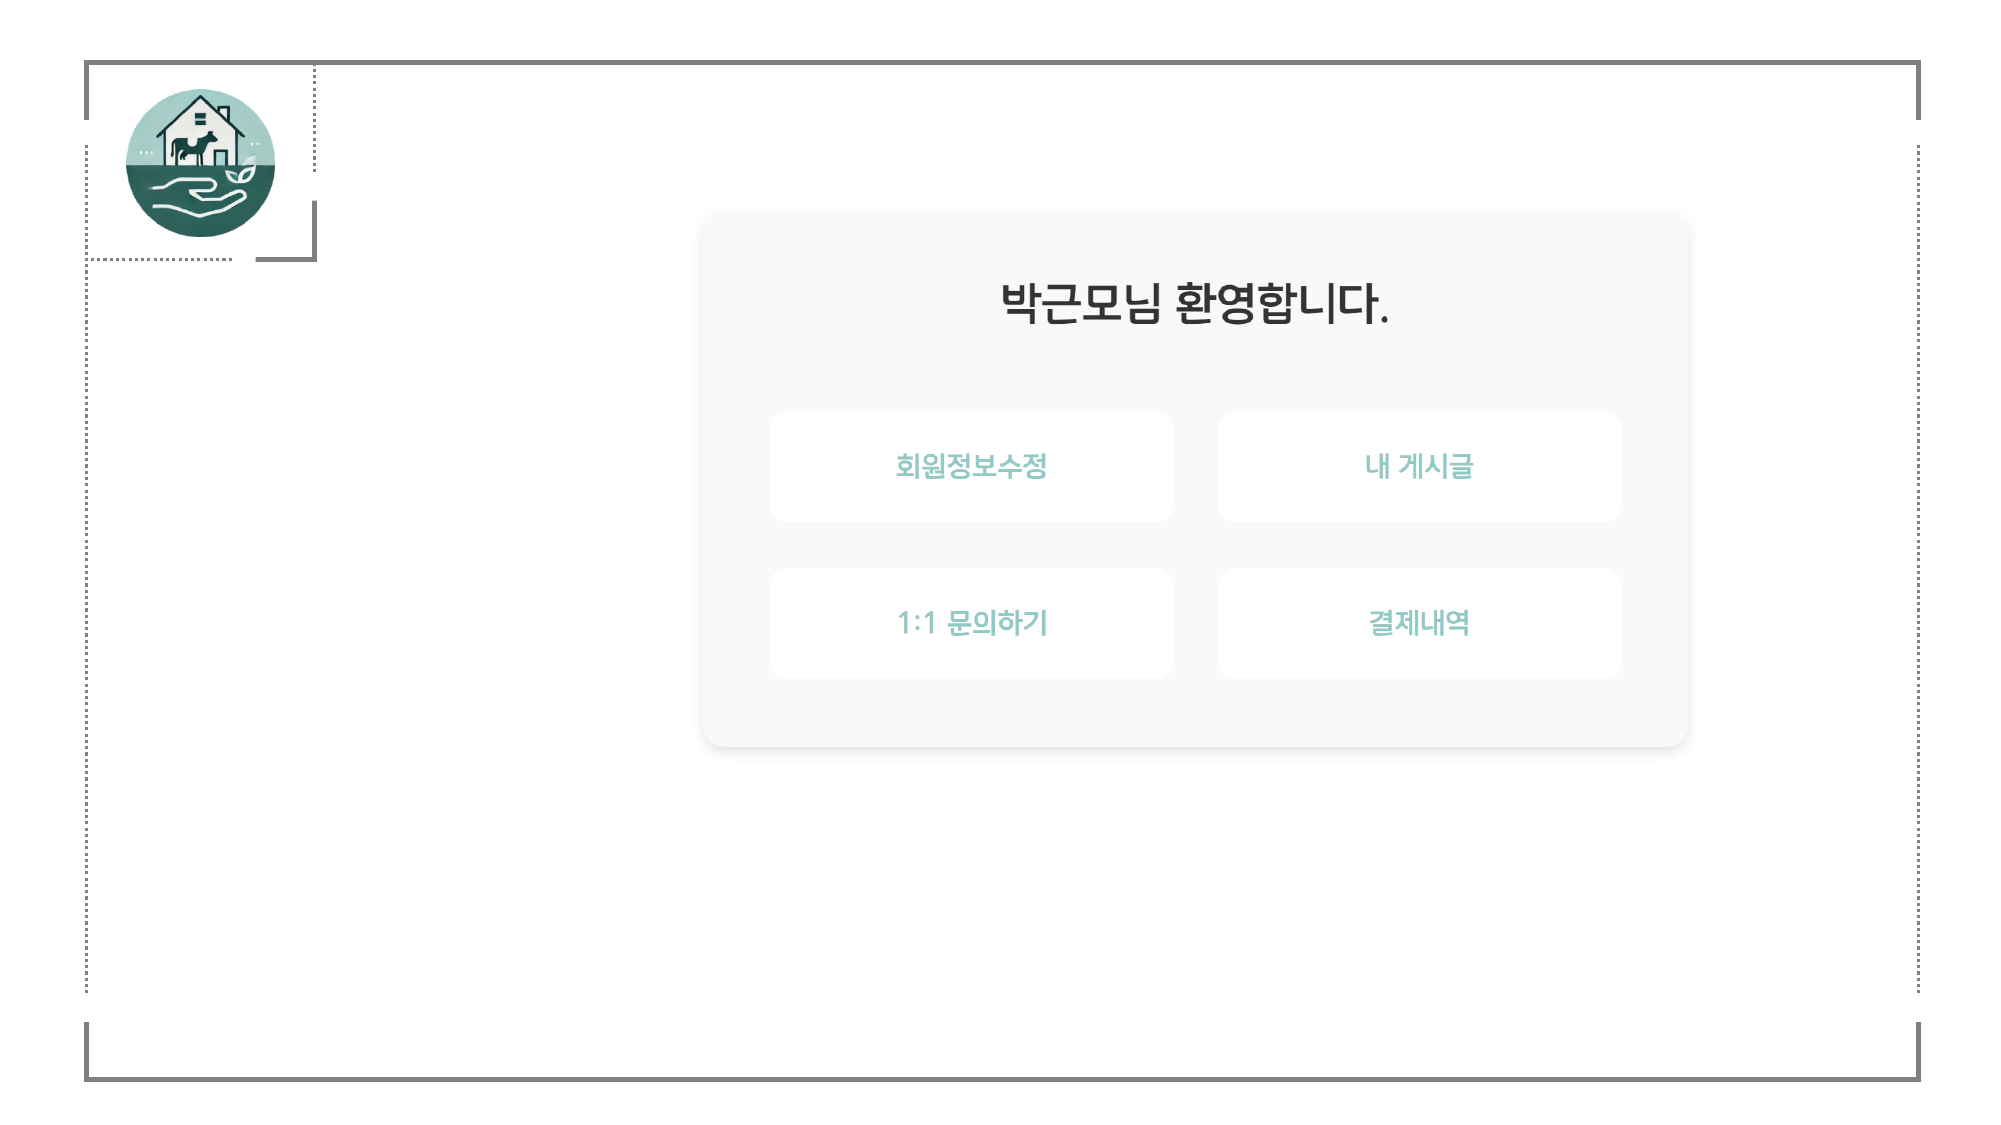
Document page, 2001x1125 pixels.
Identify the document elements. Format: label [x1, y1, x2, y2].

text_box [86, 62, 314, 121]
text_box [315, 62, 1919, 121]
text_box [86, 1022, 1919, 1080]
picture [126, 89, 275, 237]
picture [679, 200, 1710, 764]
